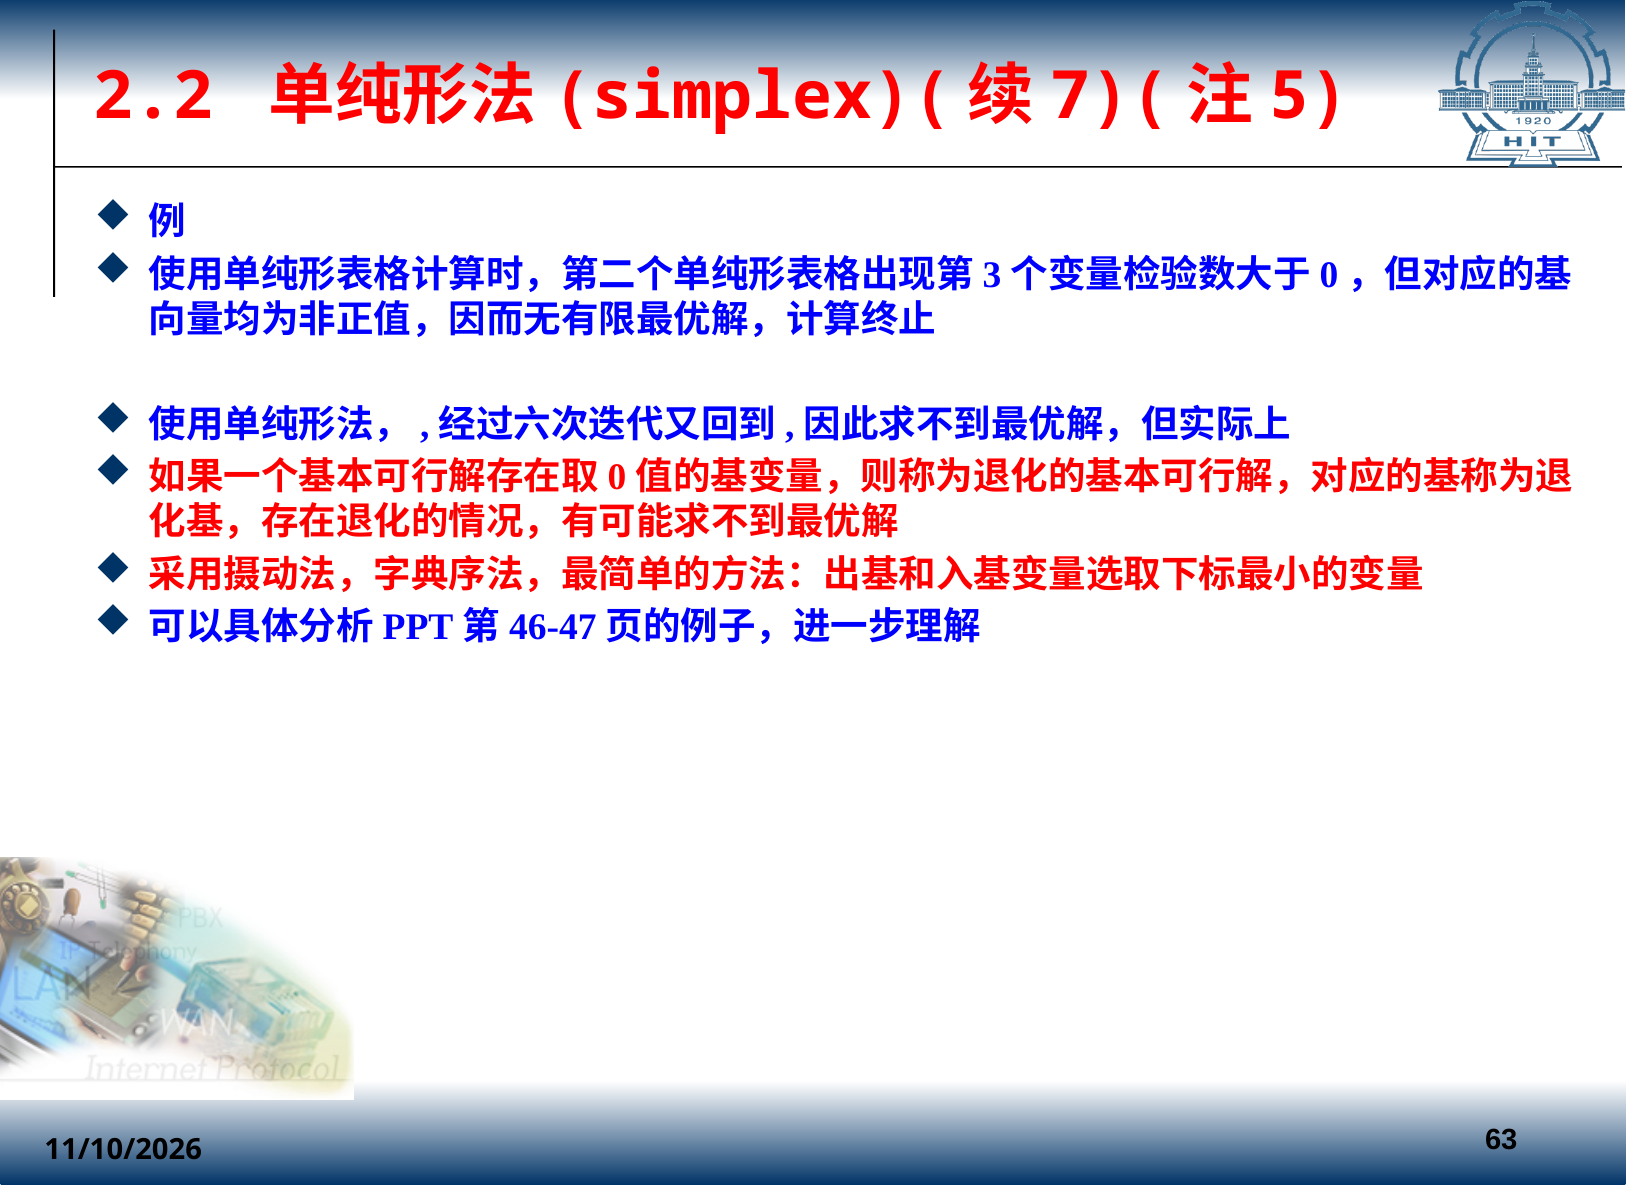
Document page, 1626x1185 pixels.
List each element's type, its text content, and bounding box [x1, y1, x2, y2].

picture [0, 857, 354, 1100]
picture [1438, 1, 1626, 167]
title 2.2 单纯形法(simplex)(续7)(注5) [78, 29, 1498, 155]
